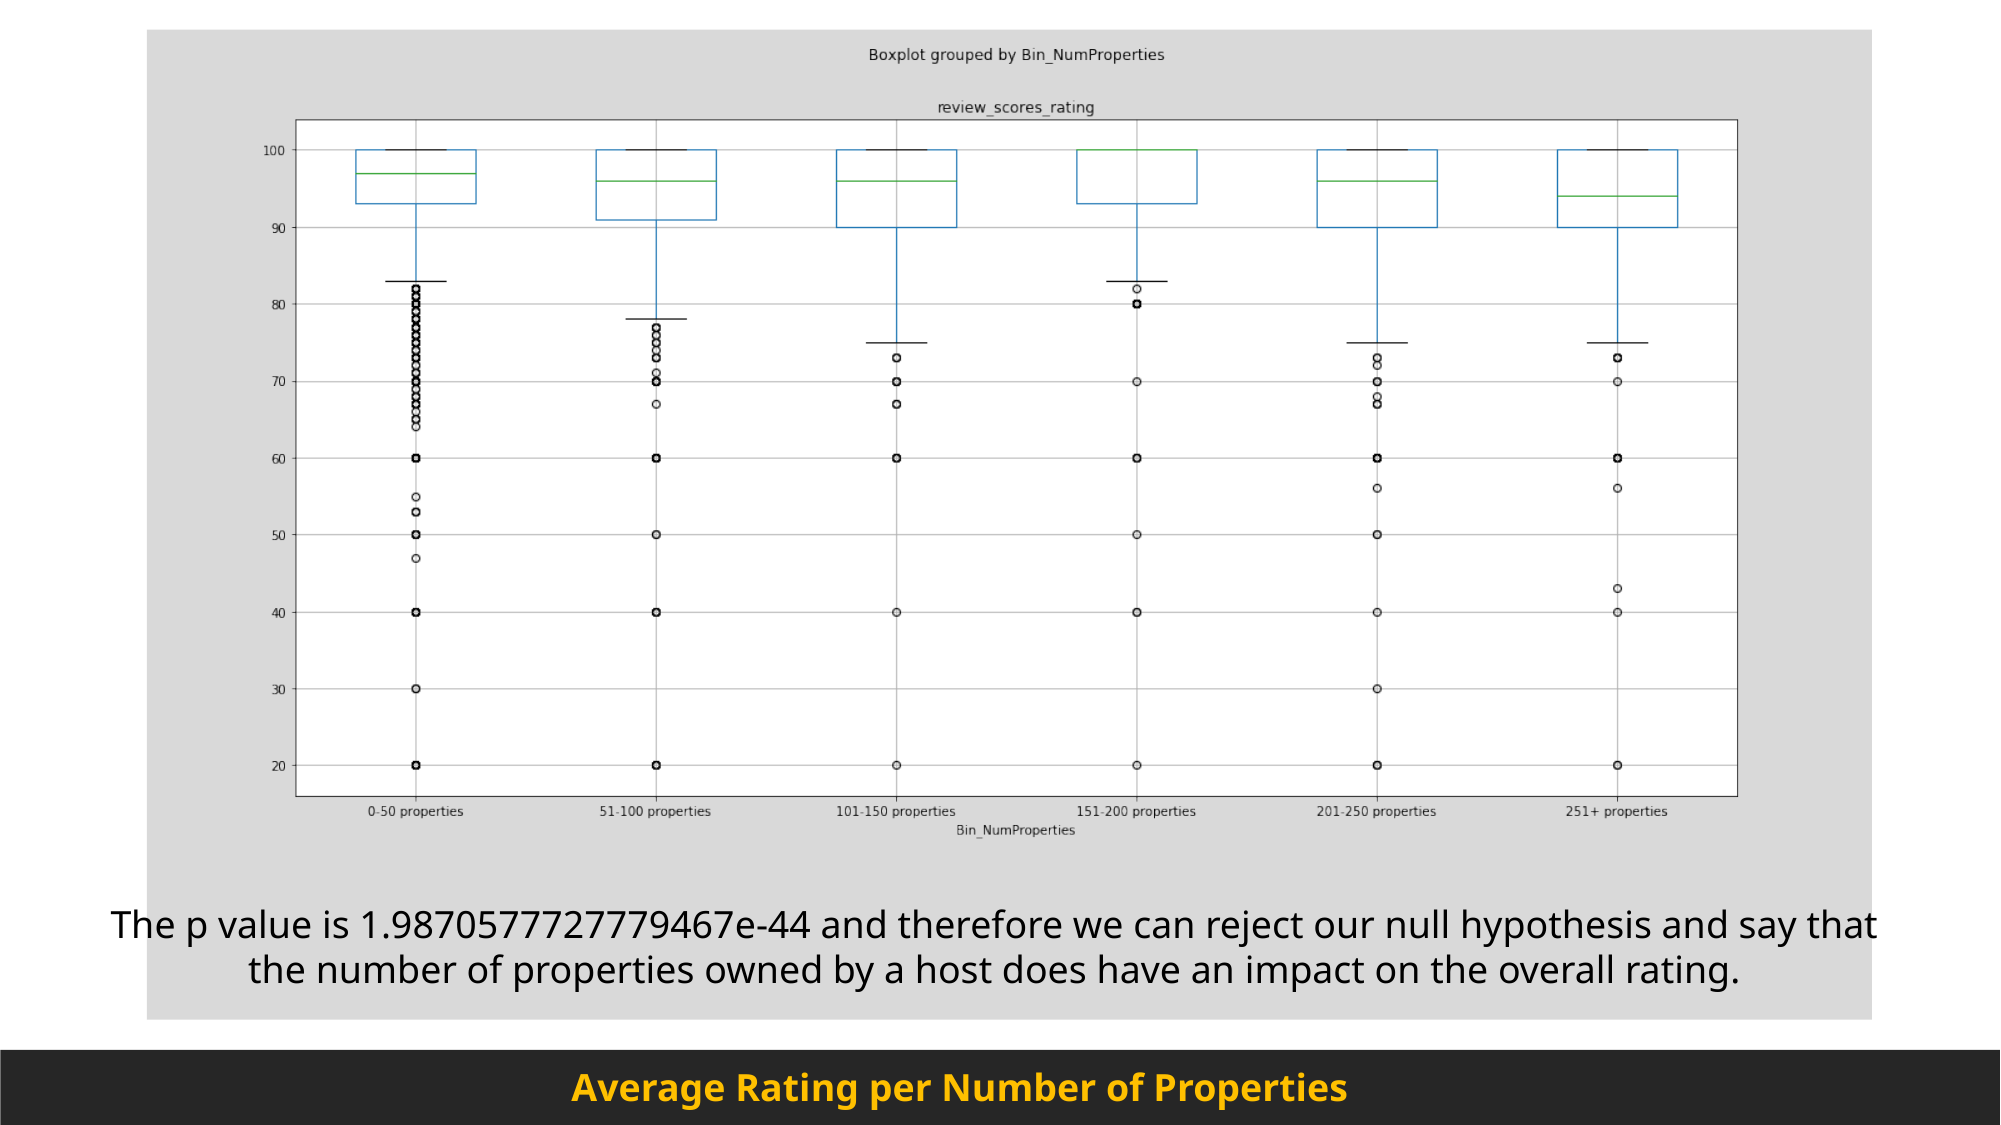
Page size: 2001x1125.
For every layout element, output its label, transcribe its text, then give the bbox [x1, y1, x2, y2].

text_box Average Rating per Number of Properties [217, 1056, 1704, 1117]
text_box [146, 28, 1873, 893]
picture [253, 39, 1747, 846]
text_box The p value is 1.9870577727779467e-44 and therefore we can reject our null hypothesis and say that the number of properties owned by a host does have an impact on the overall rating. [95, 893, 1904, 998]
text_box [146, 998, 1873, 1021]
